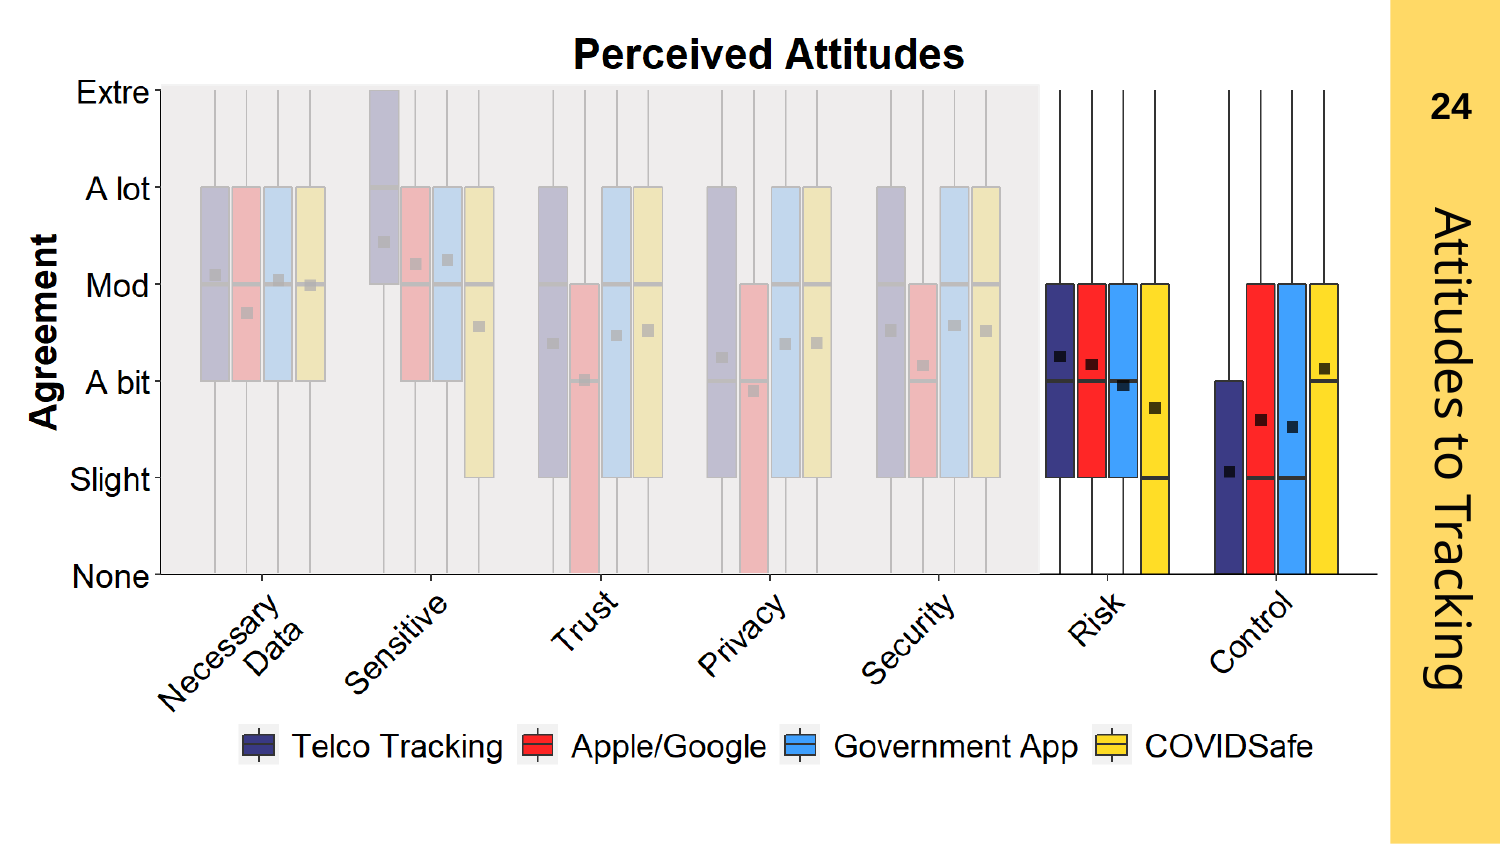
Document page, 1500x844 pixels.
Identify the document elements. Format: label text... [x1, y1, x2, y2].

title Attitudes to Tracking [1389, 192, 1500, 844]
picture [27, 37, 1378, 844]
slide_number ‹#› [1415, 72, 1500, 137]
